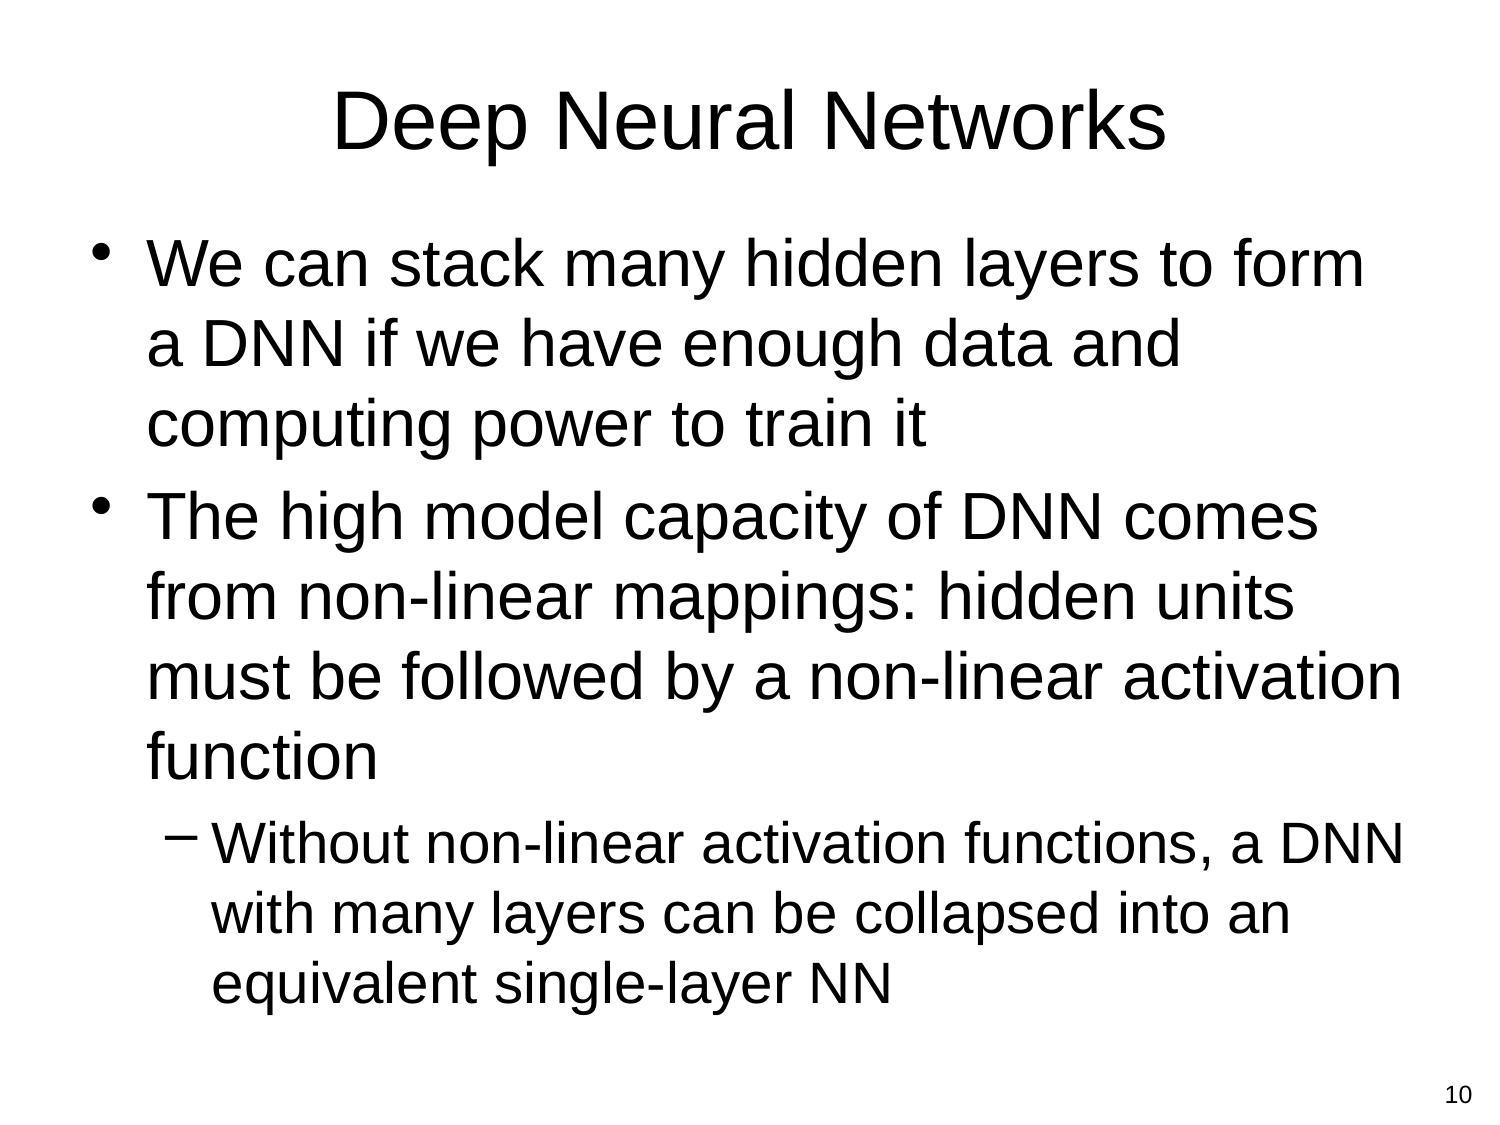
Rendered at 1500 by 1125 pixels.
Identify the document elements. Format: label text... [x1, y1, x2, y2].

title Deep Neural Networks [74, 44, 1426, 188]
slide_number 10 [1137, 1070, 1488, 1112]
list We can stack many hidden layers to form a DNN if we have enough data and computing power to train it The high model capacity of DNN comes from non-linear mappings: hidden units must be followed by a non-linear activation function Without non-linear activation functions, a DNN with many layers can be collapsed into an equivalent single-layer NN [74, 212, 1426, 1051]
